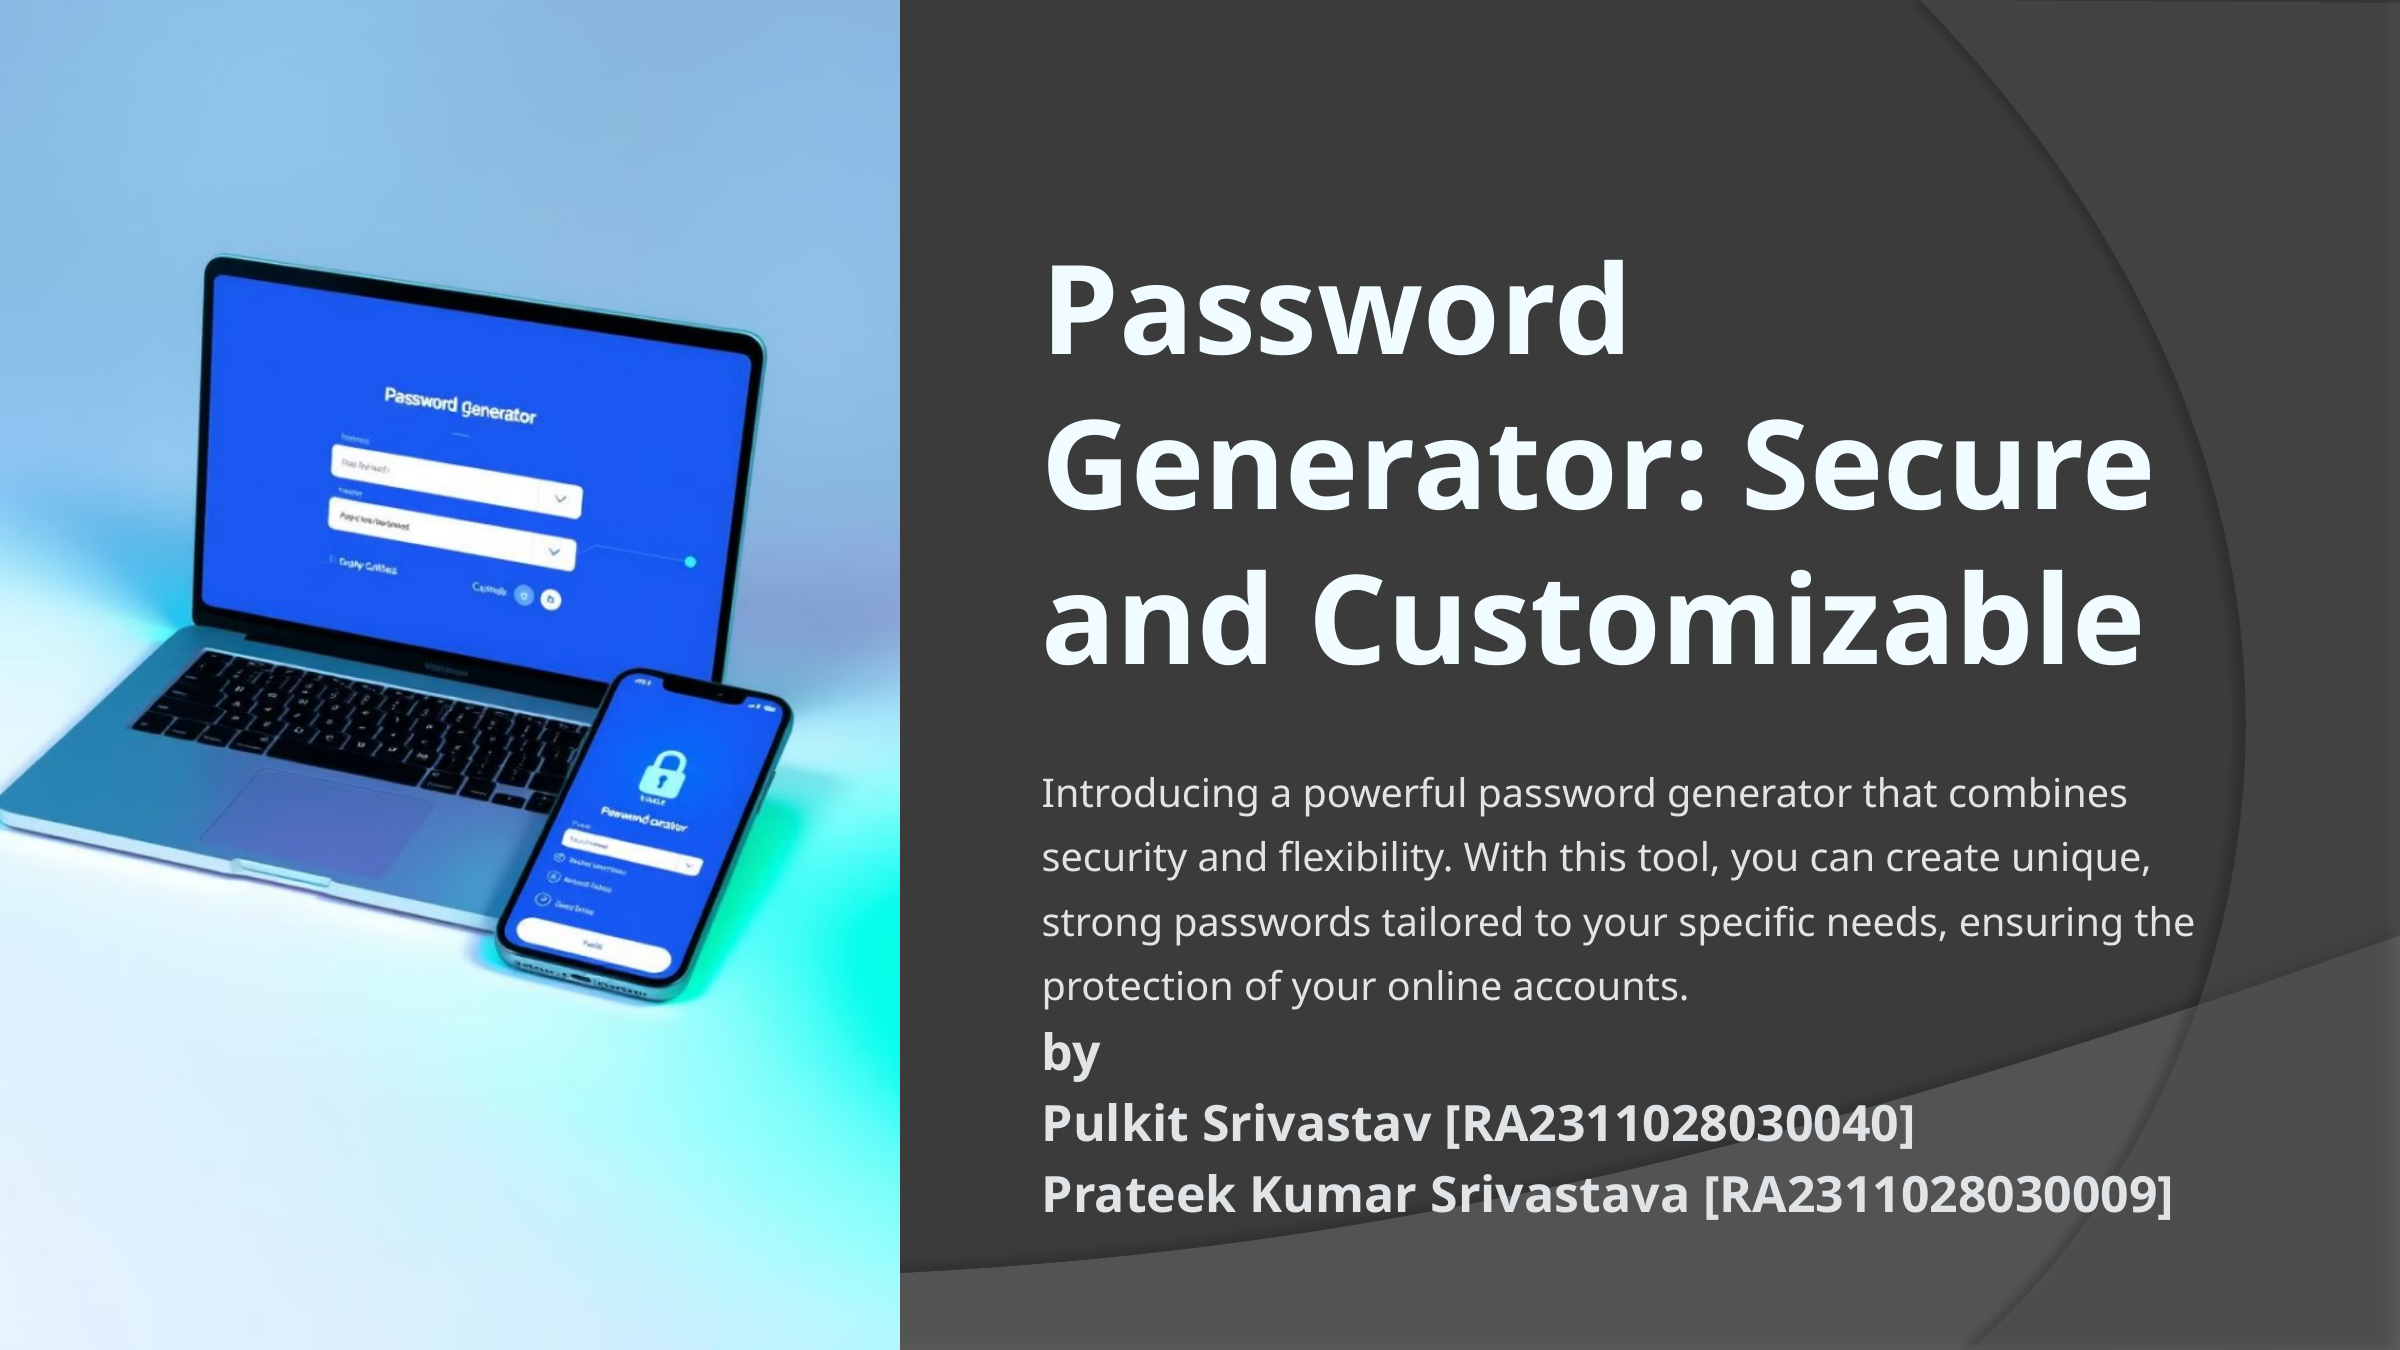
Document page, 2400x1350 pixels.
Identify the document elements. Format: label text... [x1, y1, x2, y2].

text_box Password Generator: Secure and Customizable [1041, 223, 2259, 690]
text_box by Pulkit Srivastav [RA2311028030040] Prateek Kumar Srivastava [RA2311028030009] [1041, 1009, 1456, 1079]
text_box Introducing a powerful password generator that combines security and flexibility. With this tool, you can create unique, strong passwords tailored to your specific needs, ensuring the protection of your online accounts. [1041, 750, 2259, 1010]
picture [0, 0, 901, 1350]
